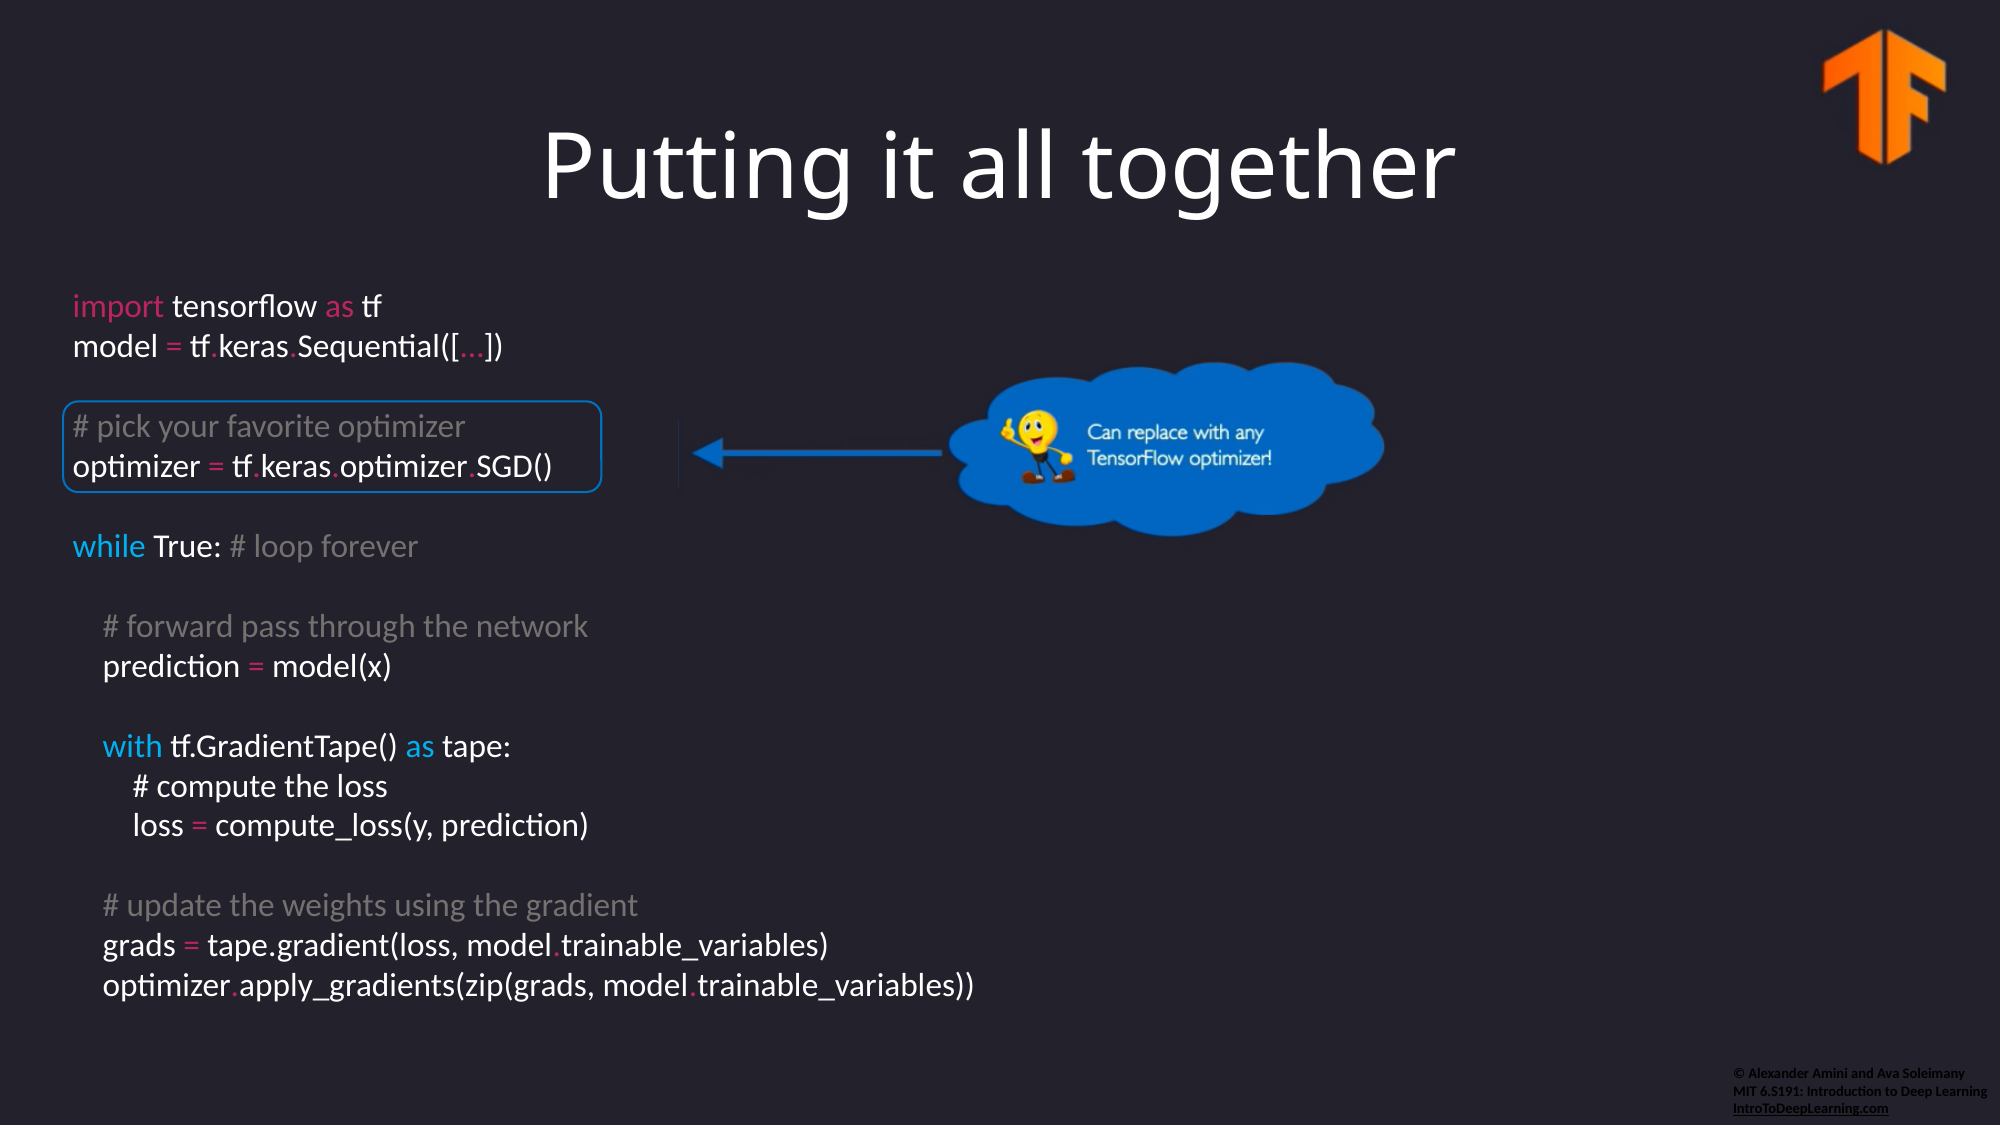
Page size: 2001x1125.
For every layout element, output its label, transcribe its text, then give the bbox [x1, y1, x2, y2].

title Putting it all together [137, 59, 1863, 278]
text_box [62, 400, 603, 494]
text_box import tensorflow as tf model = tf.keras.Sequential([…]) # pick your favorite optimizer optimizer = tf.keras.optimizer.SGD() while True: # loop forever # forward pass through the network prediction = model(x) with tf.GradientTape() as tape: # compute the loss loss = compute_loss(y, prediction) # update the weights using the gradient grads = tape.gradient(loss, model.trainable_variables) optimizer.apply_gradients(zip(grads, model.trainable_variables)) [57, 277, 1056, 1011]
picture [678, 310, 1443, 583]
picture [1770, 0, 2000, 200]
